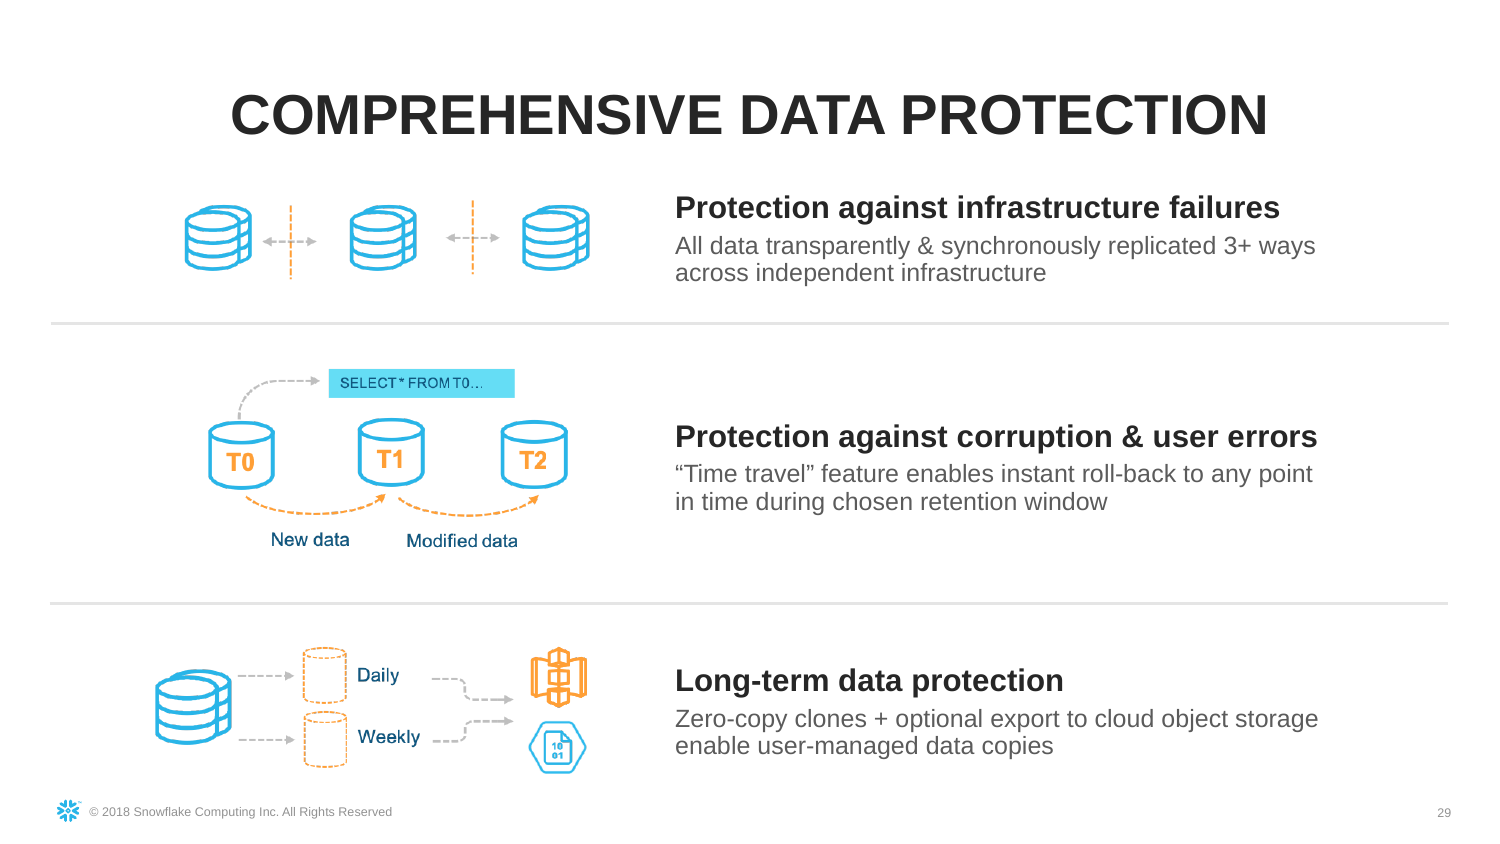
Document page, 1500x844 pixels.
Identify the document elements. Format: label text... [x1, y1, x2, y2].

slide_number 29 [1420, 799, 1463, 826]
text_box Protection against corruption & user errors “Time travel” feature enables instant roll-back to any point in time during chosen retention window [664, 410, 1414, 522]
text_box Protection against infrastructure failures All data transparently & synchronously replicated 3+ ways across independent infrastructure [664, 182, 1414, 294]
picture [120, 153, 631, 795]
text_box Long-term data protection Zero-copy clones + optional export to cloud object storage enable user-managed data copies [664, 654, 1414, 767]
list COMPREHENSIVE DATA PROTECTION [45, 36, 1455, 153]
